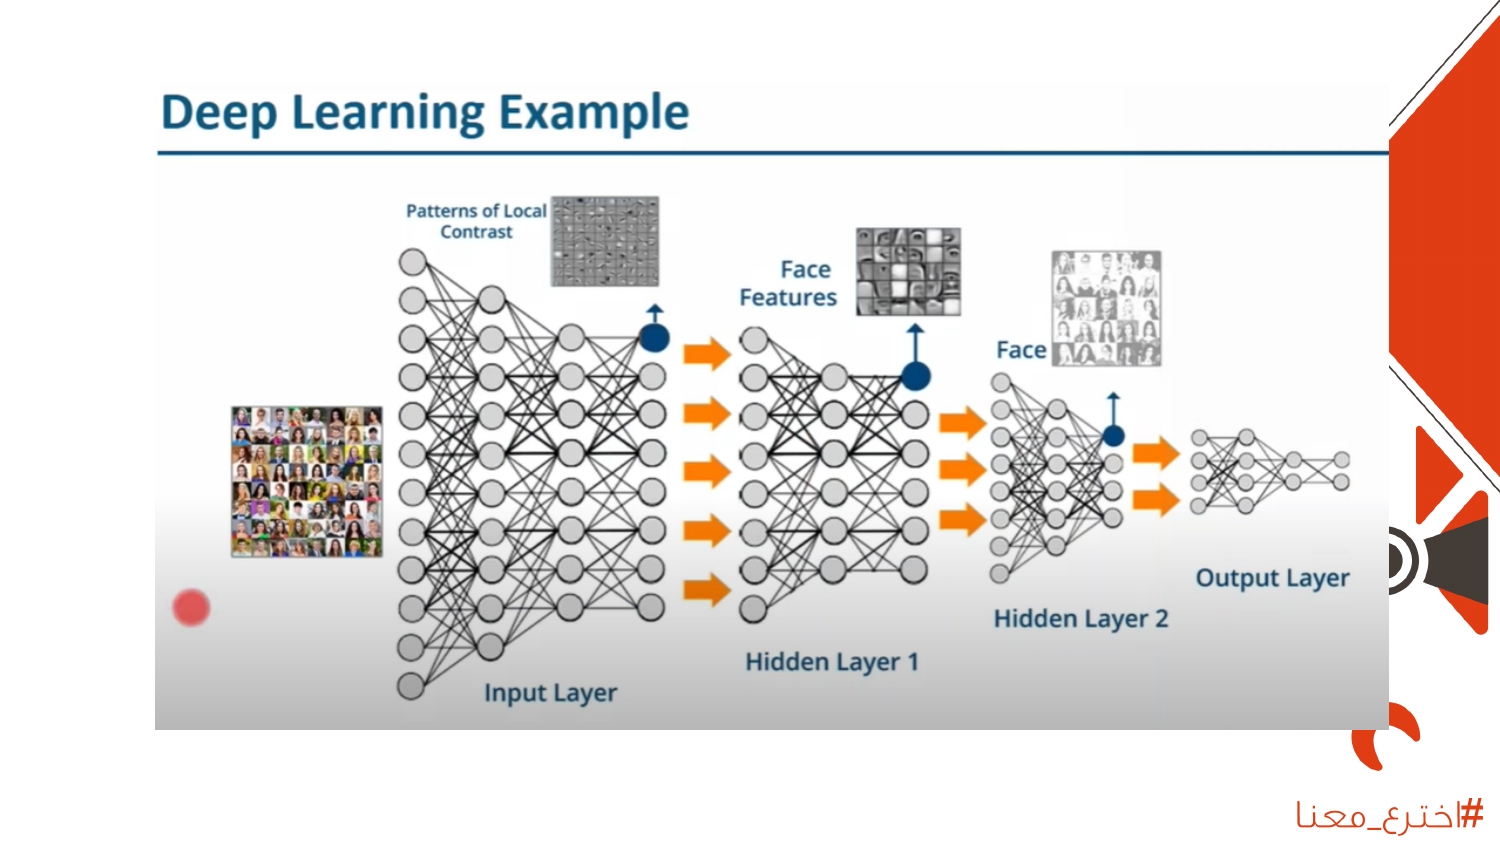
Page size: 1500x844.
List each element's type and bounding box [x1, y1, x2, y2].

picture [155, 0, 1500, 844]
